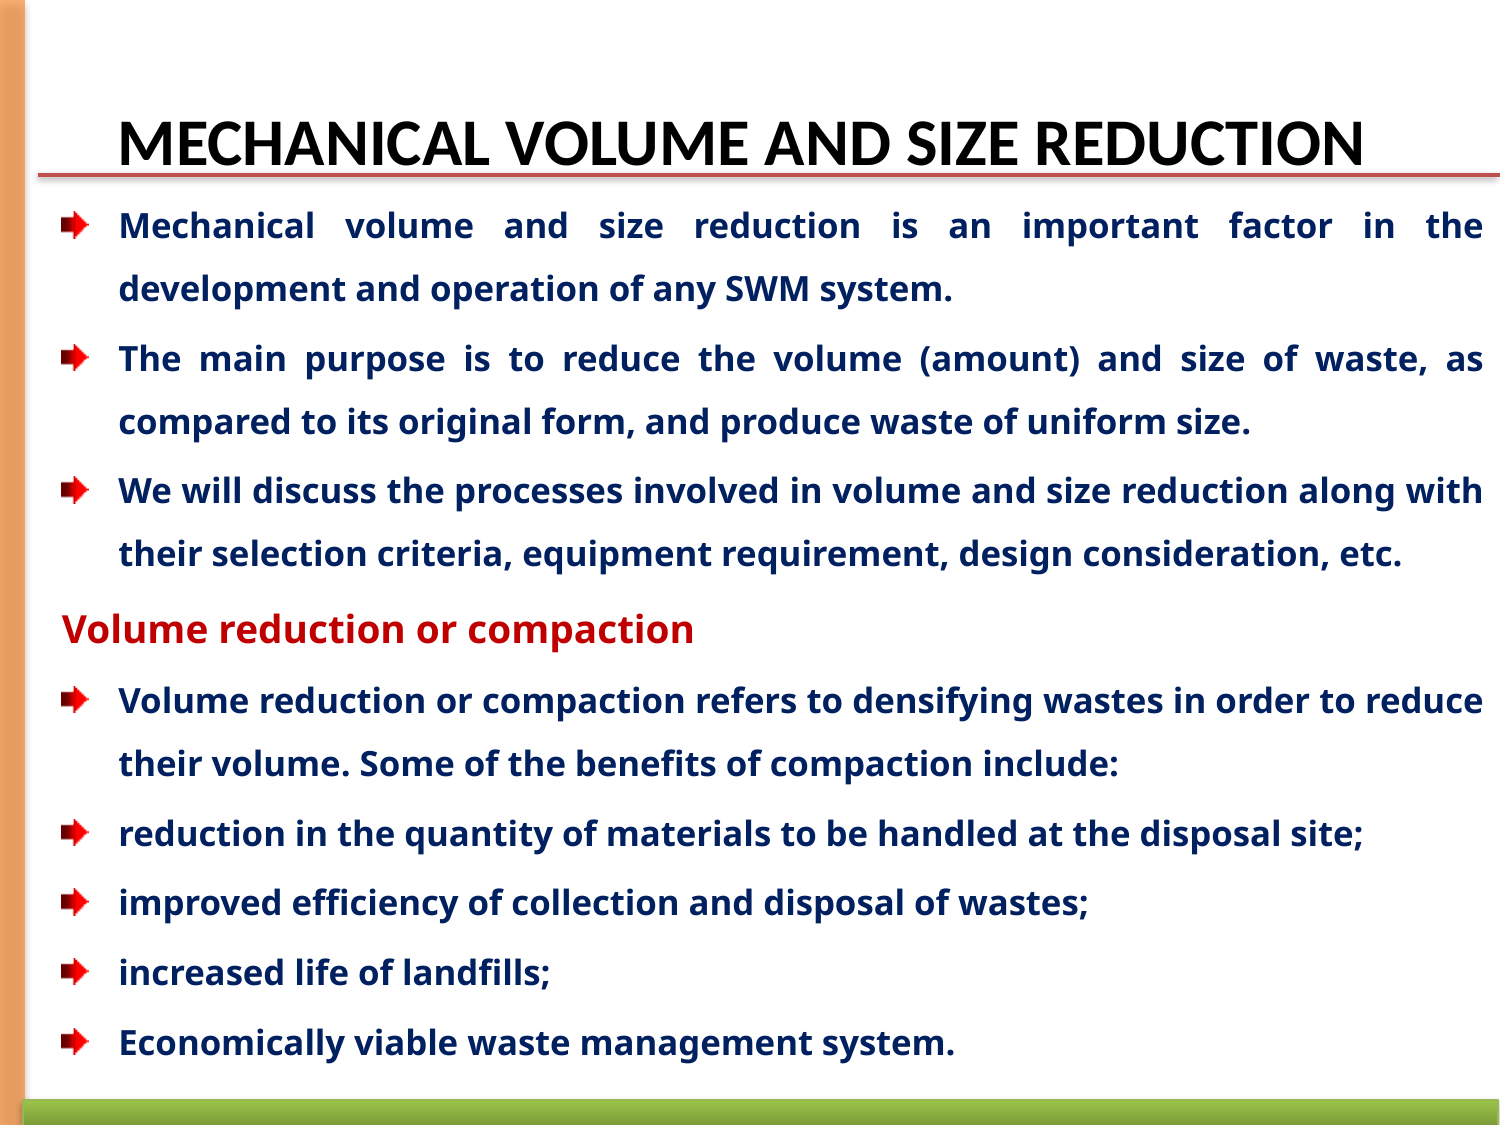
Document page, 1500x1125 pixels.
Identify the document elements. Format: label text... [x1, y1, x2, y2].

picture [61, 958, 89, 985]
picture [61, 686, 89, 713]
title MECHANICAL VOLUME AND SIZE REDUCTION [75, 45, 1425, 175]
picture [61, 1028, 89, 1055]
picture [61, 211, 89, 239]
list Mechanical volume and size reduction is an important factor in the development and operation of any SWM system. The main purpose is to reduce the volume (amount) and size of waste, as compared to its original form, and produce waste of uniform size. We will discuss the processes involved in volume and size reduction along with their selection criteria, equipment requirement, design consideration, etc. Volume reduction or compaction Volume reduction or compaction refers to densifying wastes in order to reduce their volume. Some of the benefits of compaction include: reduction in the quantity of materials to be handled at the disposal site; improved efficiency of collection and disposal of wastes; increased life of landfills; Economically viable waste management system. [46, 175, 1500, 1090]
picture [61, 344, 89, 371]
picture [61, 888, 89, 916]
picture [61, 476, 89, 504]
picture [61, 819, 89, 846]
